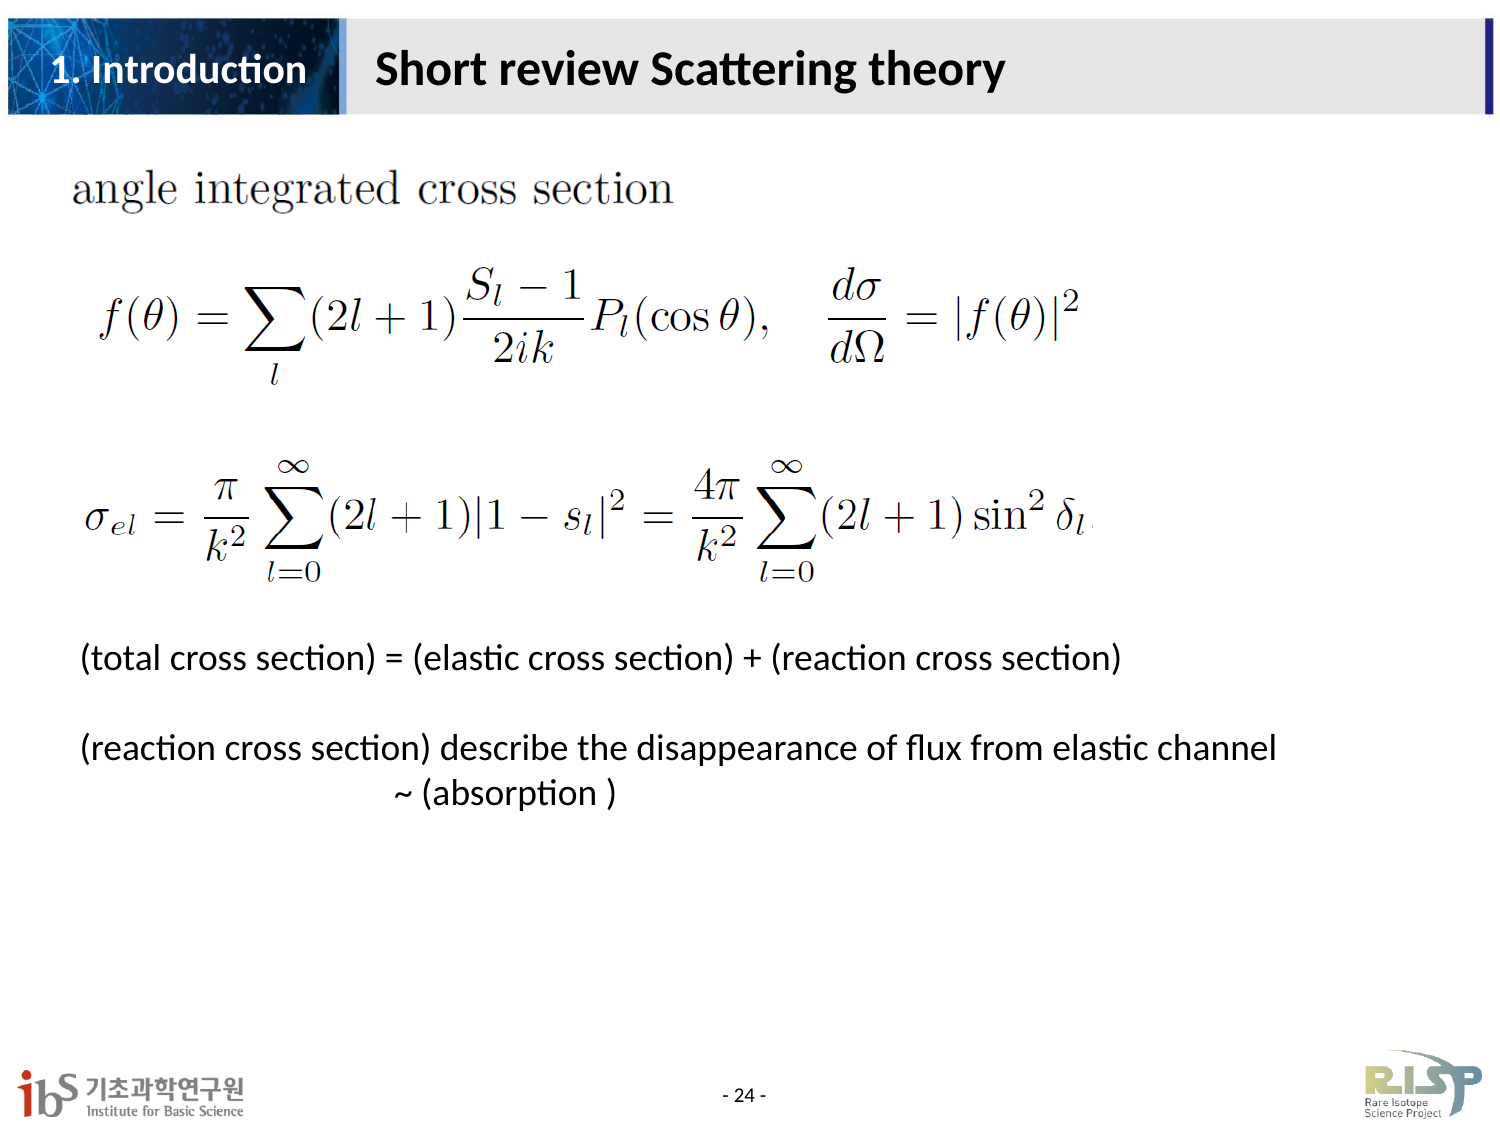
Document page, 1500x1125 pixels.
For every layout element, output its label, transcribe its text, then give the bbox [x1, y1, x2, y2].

picture [17, 1070, 243, 1117]
picture [64, 153, 680, 223]
picture [88, 240, 1105, 409]
picture [1364, 1049, 1482, 1119]
picture [64, 431, 1093, 602]
picture [2, 10, 1500, 130]
text_box (total cross section) = (elastic cross section) + (reaction cross section) (reaction cross section) describe the disappearance of flux from elastic channel ~ (absorption ) [64, 625, 1306, 821]
